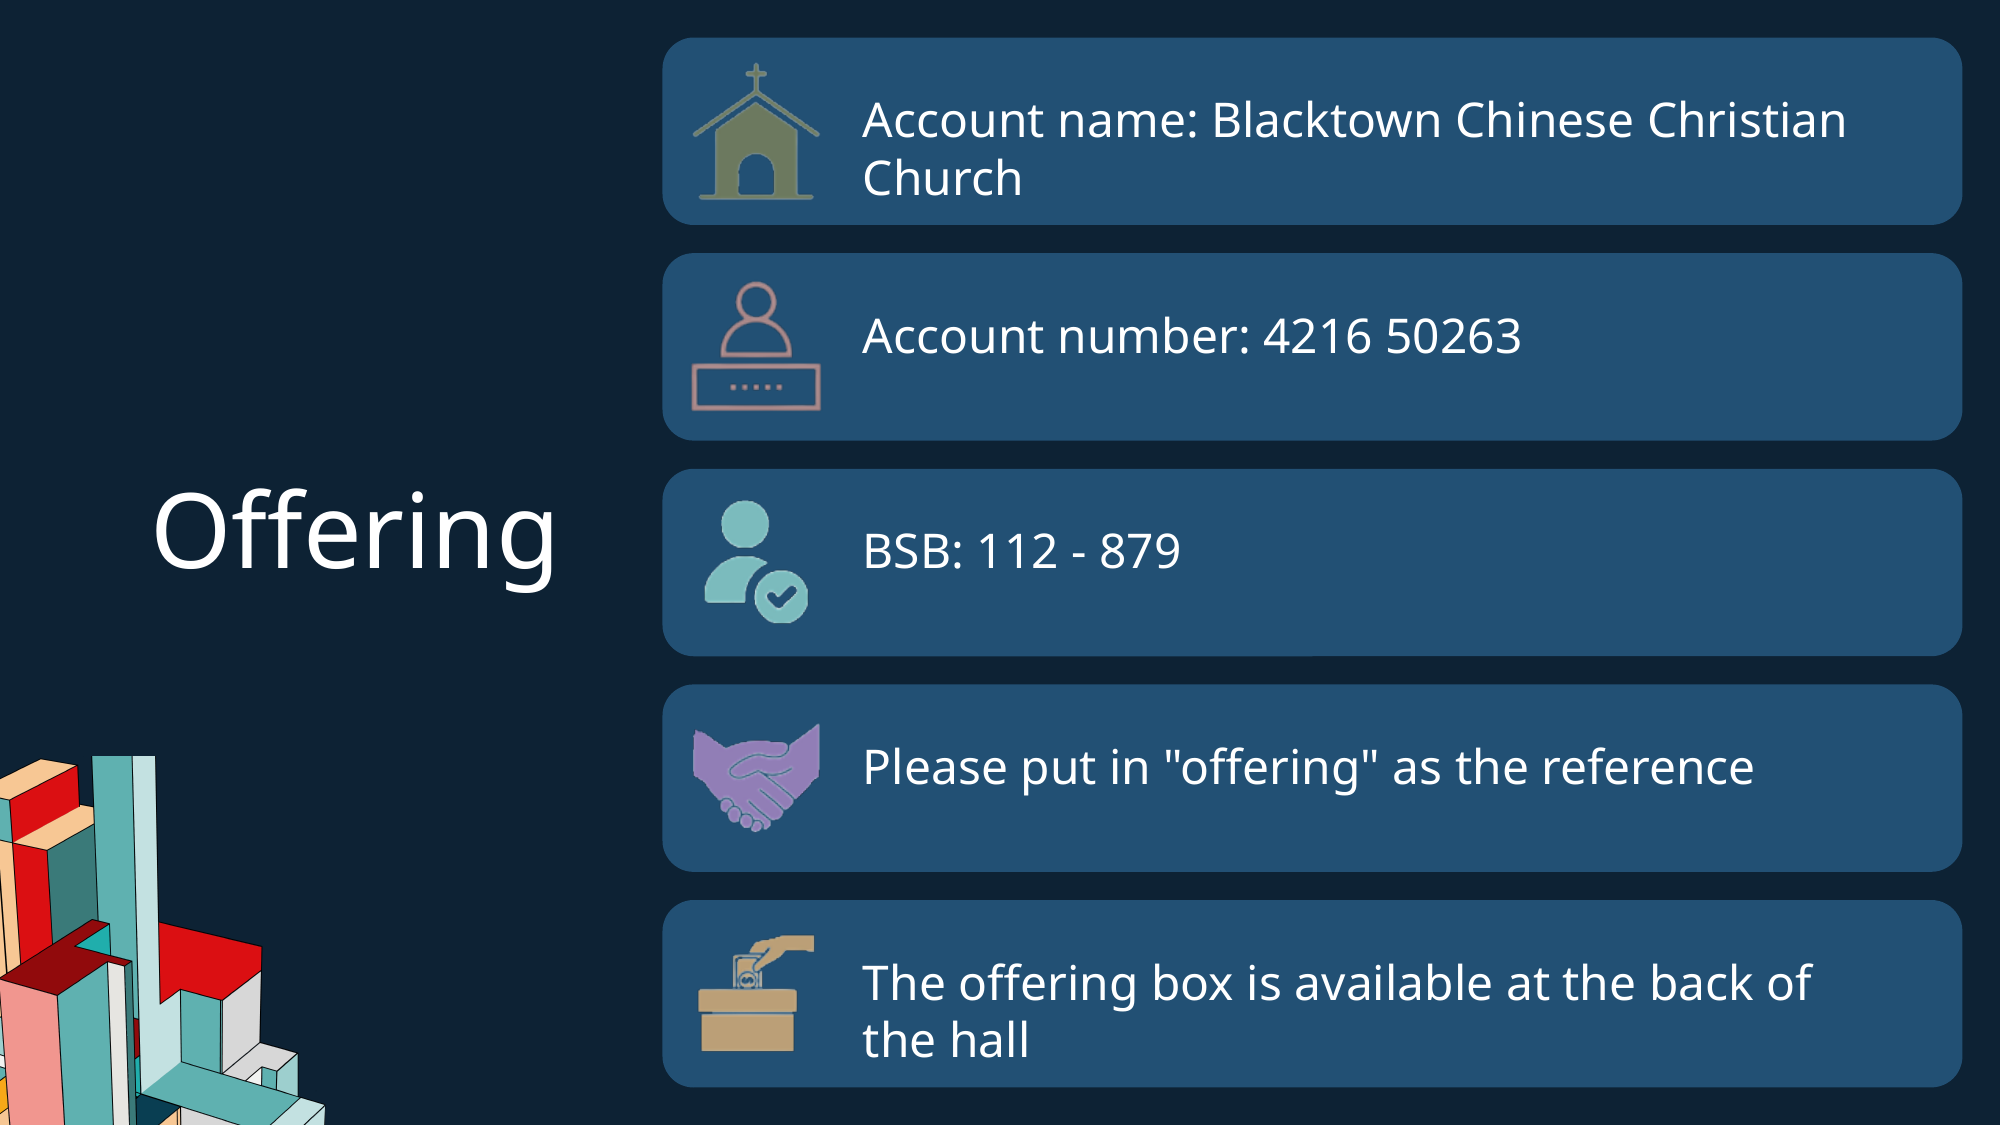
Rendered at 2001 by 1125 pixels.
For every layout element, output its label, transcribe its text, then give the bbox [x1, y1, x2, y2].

text_box [661, 468, 1963, 657]
text_box [661, 36, 1963, 226]
picture [681, 271, 832, 422]
picture [681, 703, 832, 854]
text_box Account number: 4216 50263 [848, 253, 1889, 371]
picture [681, 487, 832, 638]
text_box Account name: Blacktown Chinese Christian Church [848, 37, 1889, 213]
text_box [661, 683, 1963, 873]
picture [681, 918, 832, 1069]
text_box [661, 252, 1963, 442]
text_box Please put in "offering" as the reference [848, 684, 1889, 802]
picture [681, 56, 832, 207]
text_box The offering box is available at the back of the hall [848, 899, 1889, 1075]
text_box Offering [149, 412, 750, 598]
text_box [661, 899, 1963, 1089]
text_box BSB: 112 - 879 [848, 468, 1889, 586]
picture [0, 756, 326, 1125]
